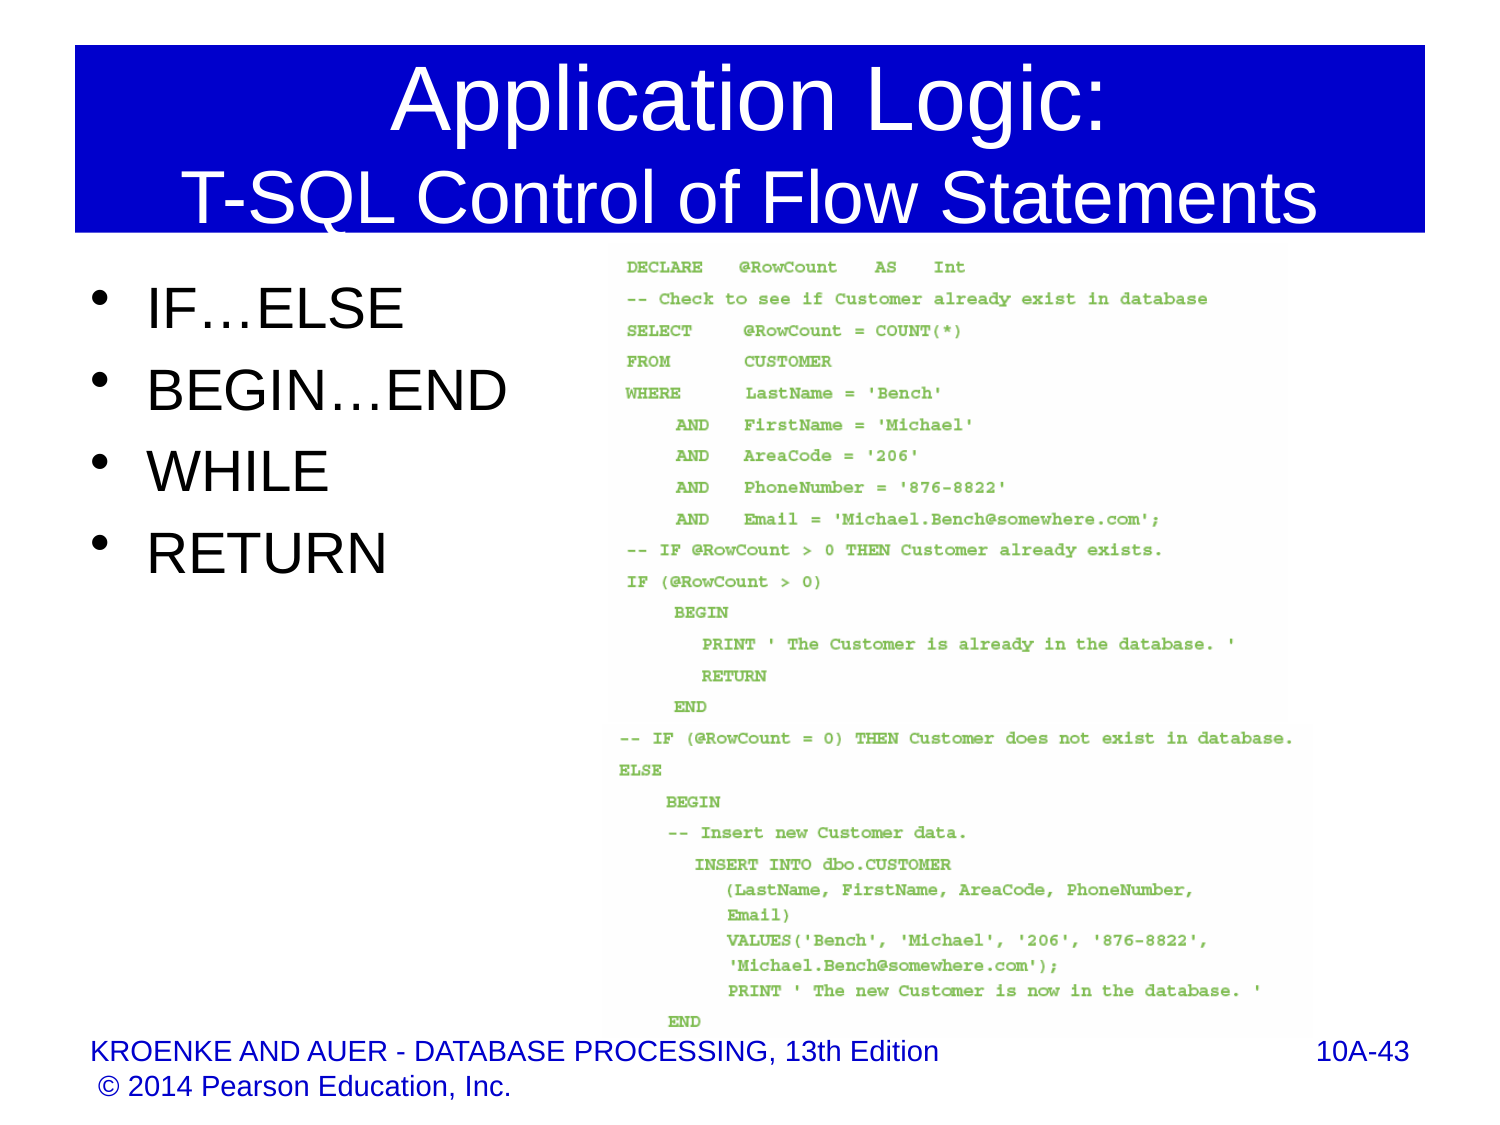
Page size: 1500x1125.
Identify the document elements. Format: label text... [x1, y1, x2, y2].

picture [608, 243, 1288, 722]
list IF…ELSE BEGIN…END WHILE RETURN [75, 262, 563, 1005]
picture [602, 724, 1313, 1038]
slide_number 10A-43 [1074, 1024, 1426, 1103]
footer KROENKE AND AUER - DATABASE PROCESSING, 13th Edition © 2014 Pearson Education, Inc. [74, 1024, 963, 1104]
title Application Logic: T-SQL Control of Flow Statements [75, 45, 1425, 233]
